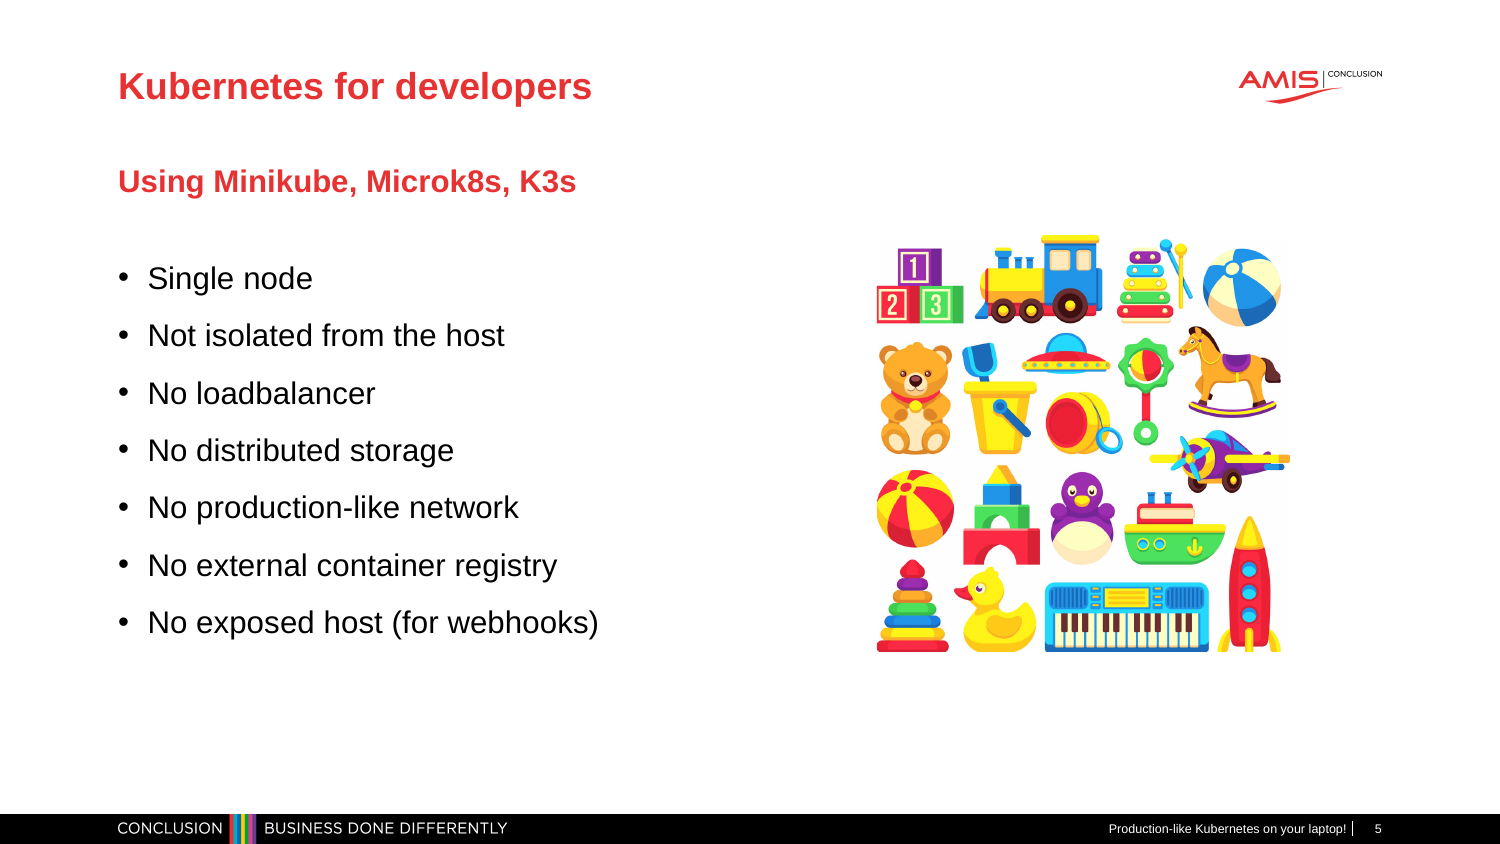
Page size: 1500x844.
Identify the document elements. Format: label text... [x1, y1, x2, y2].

picture [1205, 59, 1388, 106]
footer Production-like Kubernetes on your laptop! [814, 820, 1347, 839]
list Single node Not isolated from the host No loadbalancer No distributed storage No production-like network No external container registry No exposed host (for webhooks) [118, 201, 733, 774]
picture [239, 814, 1500, 844]
title Kubernetes for developers [118, 47, 1205, 130]
list Using Minikube, Microk8s, K3s [118, 153, 733, 201]
slide_number 5 [1358, 820, 1382, 839]
picture [0, 814, 236, 844]
picture [876, 235, 1291, 652]
